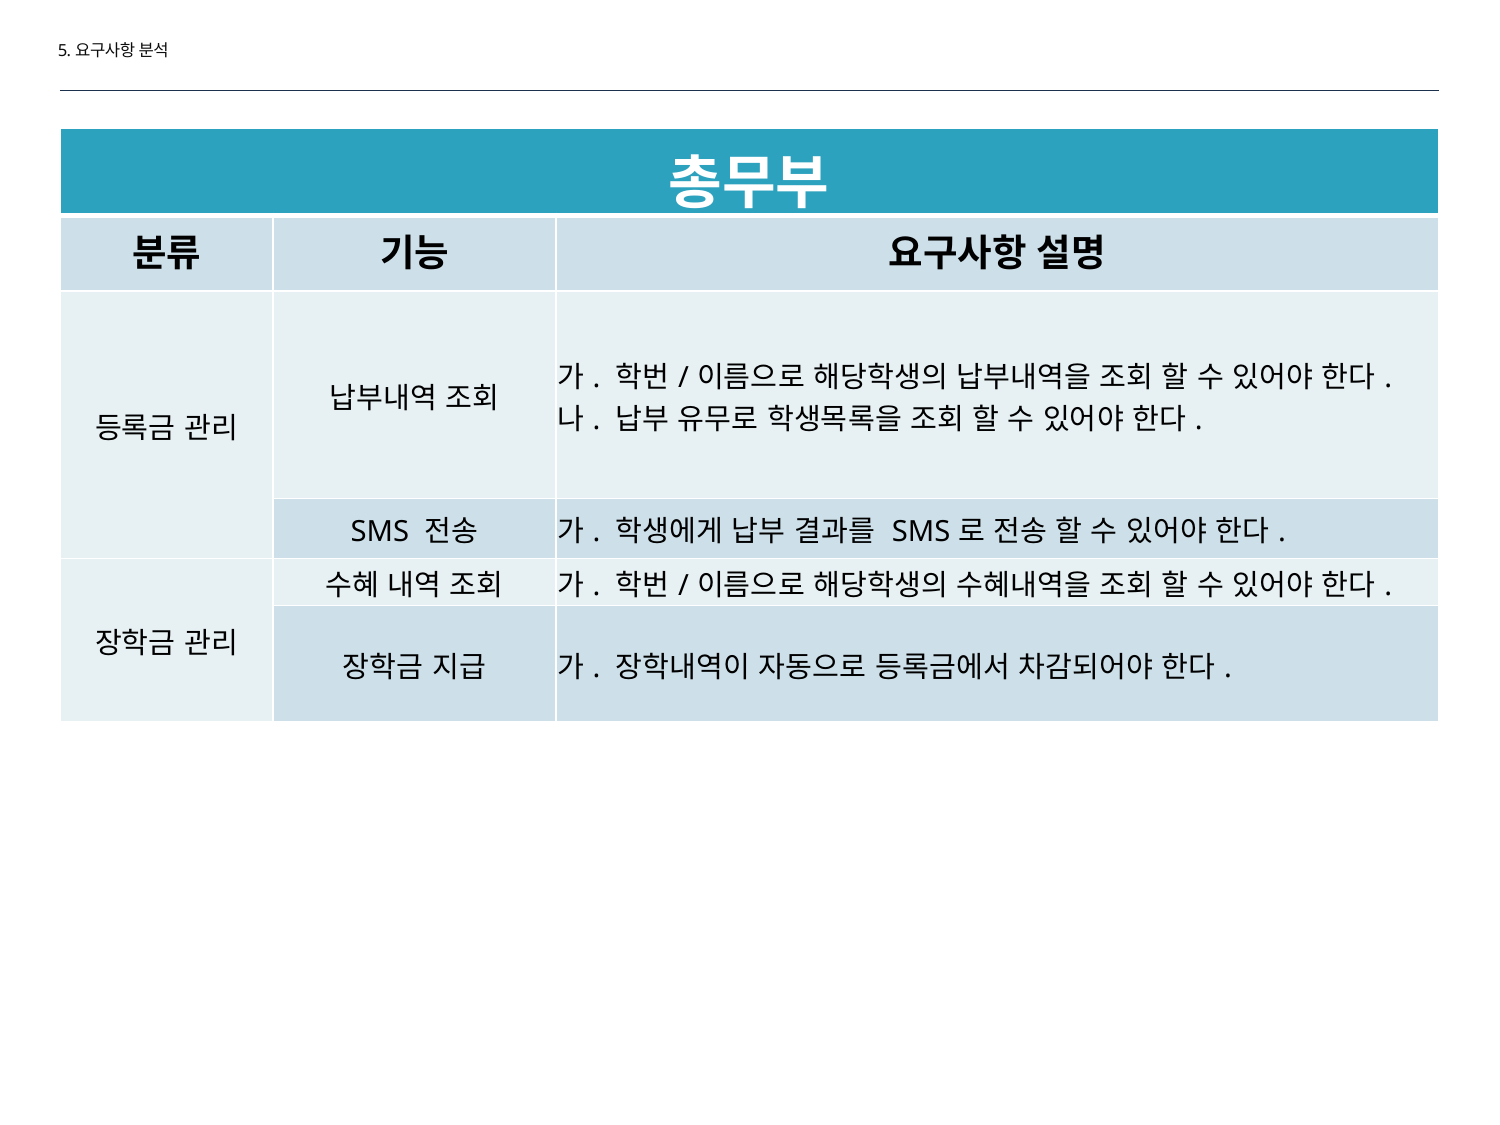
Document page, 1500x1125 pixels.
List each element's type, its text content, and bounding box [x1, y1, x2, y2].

table_cell 수혜 내역 조회 [274, 559, 555, 605]
table_header 총무부 [61, 129, 1438, 213]
table_cell 분류 [61, 218, 272, 290]
table_cell SMS 전송 [274, 499, 555, 558]
table_cell 가. 장학내역이 자동으로 등록금에서 차감되어야 한다. [557, 606, 1438, 721]
table_cell 가. 학번/이름으로 해당학생의 납부내역을 조회 할 수 있어야 한다. 나. 납부 유무로 학생목록을 조회 할 수 있어야 한다. [557, 292, 1438, 498]
table_cell 기능 [274, 218, 555, 290]
table_cell 등록금 관리 [61, 292, 272, 558]
table_cell 가. 학번/이름으로 해당학생의 수혜내역을 조회 할 수 있어야 한다. [557, 559, 1438, 605]
table_cell 장학금 관리 [61, 559, 272, 721]
table_cell 장학금 지급 [274, 606, 555, 721]
table_cell 요구사항 설명 [557, 218, 1438, 290]
text_box 5.요구사항 분석 [43, 31, 303, 67]
table_cell 가. 학생에게 납부 결과를 SMS로 전송 할 수 있어야 한다. [557, 499, 1438, 558]
table_cell 납부내역 조회 [274, 292, 555, 498]
